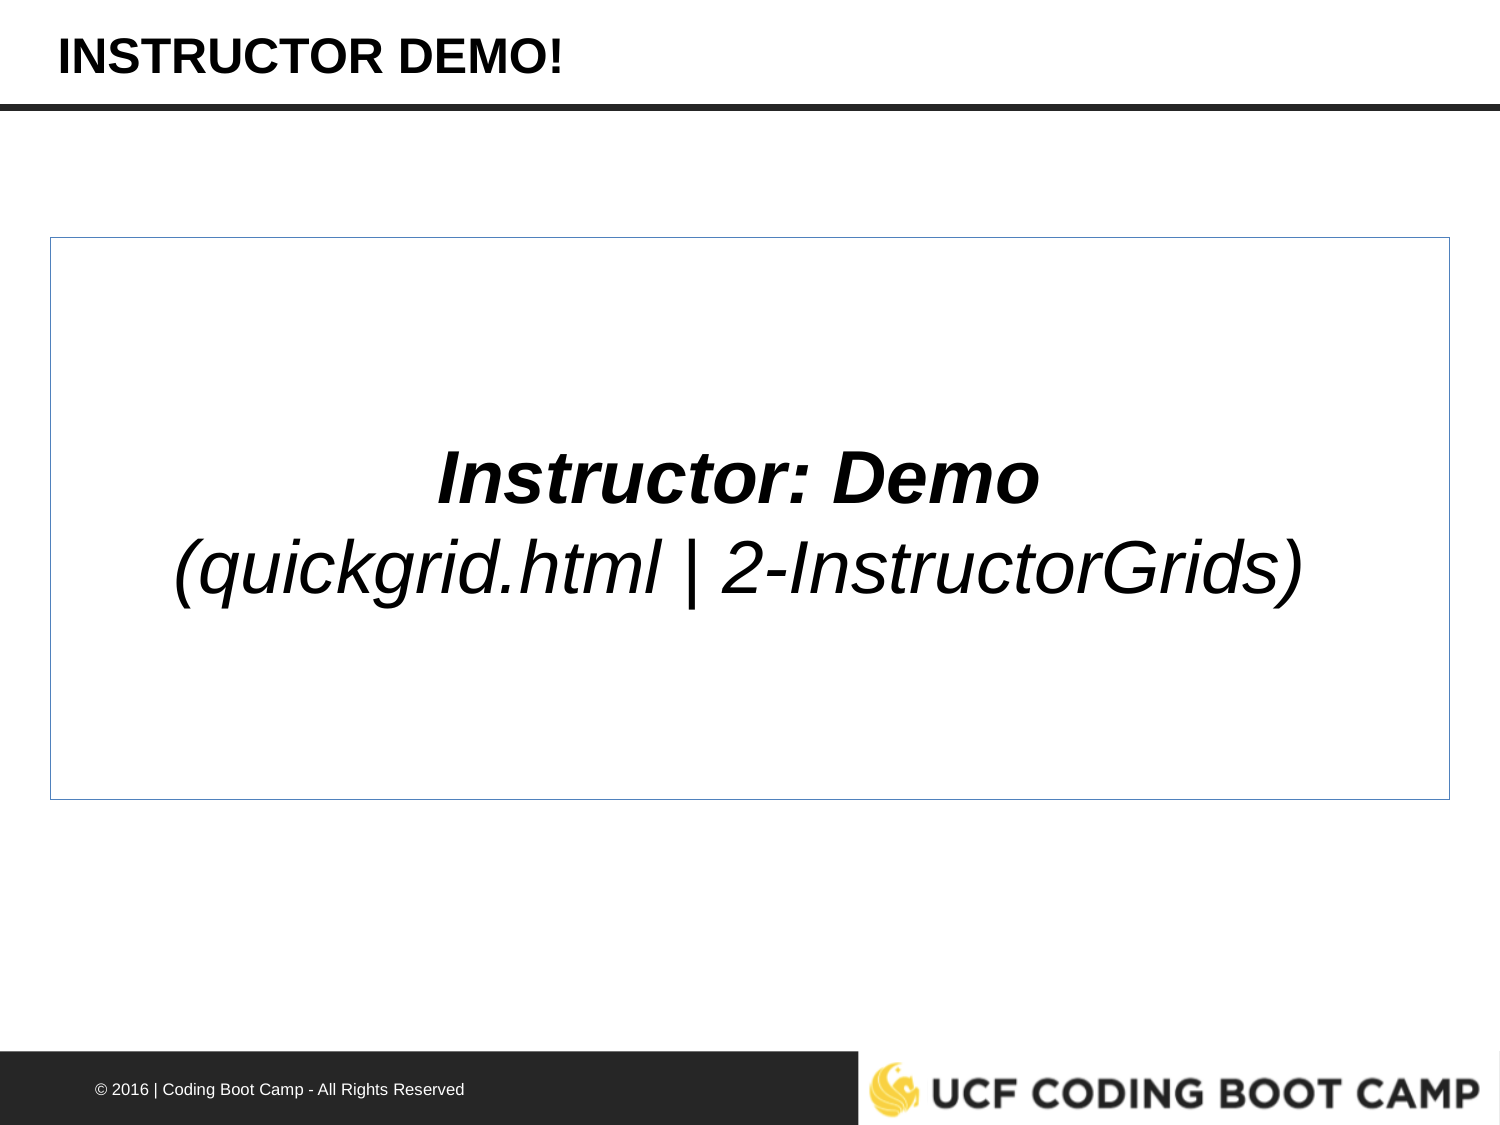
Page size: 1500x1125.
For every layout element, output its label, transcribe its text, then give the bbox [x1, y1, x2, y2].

title INSTRUCTOR DEMO! [49, 0, 948, 108]
picture [858, 1051, 1500, 1125]
text_box Instructor: Demo (quickgrid.html | 2-InstructorGrids) [50, 237, 1450, 800]
